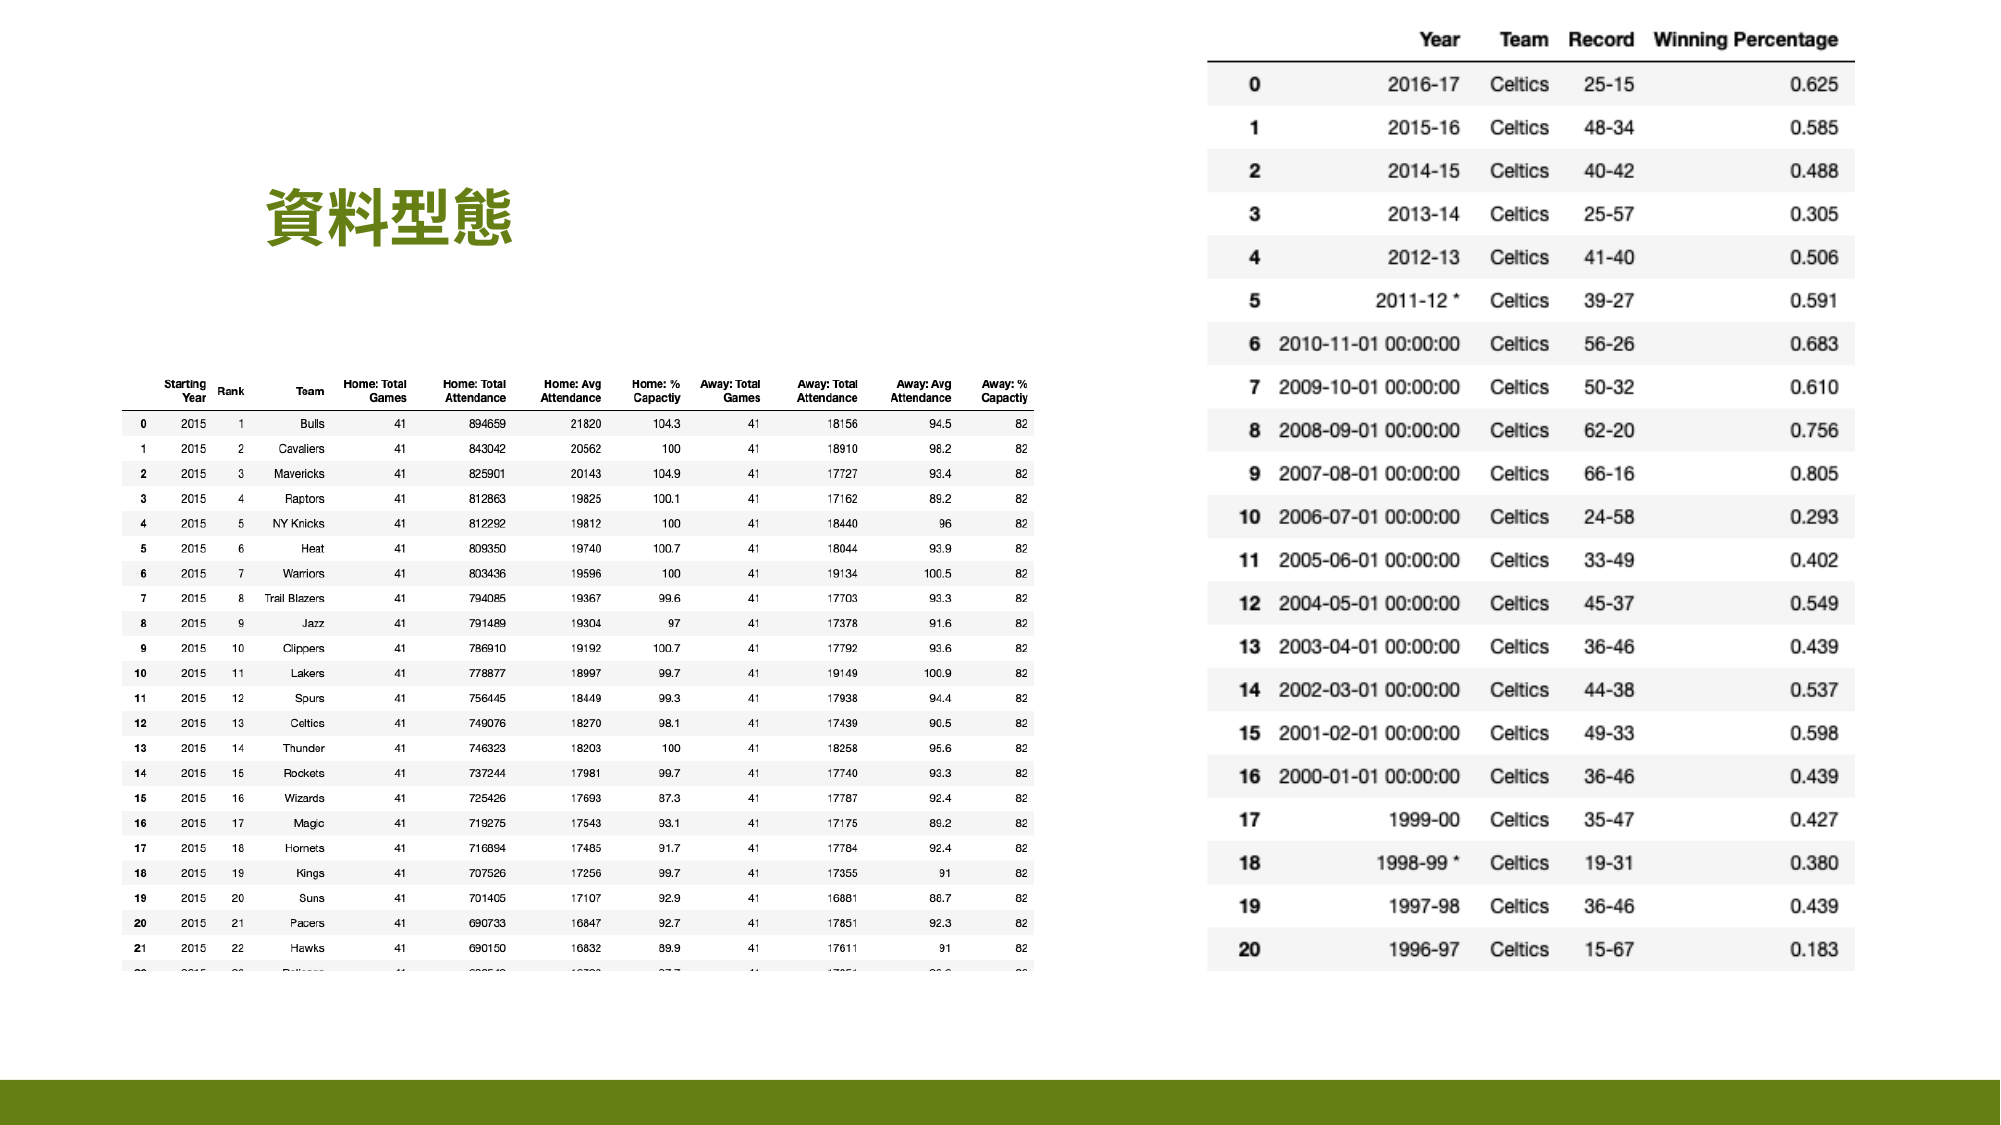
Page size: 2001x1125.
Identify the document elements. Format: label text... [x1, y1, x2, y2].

title 資料型態 [249, 75, 1206, 263]
picture [120, 368, 1039, 971]
picture [1206, 21, 1855, 971]
